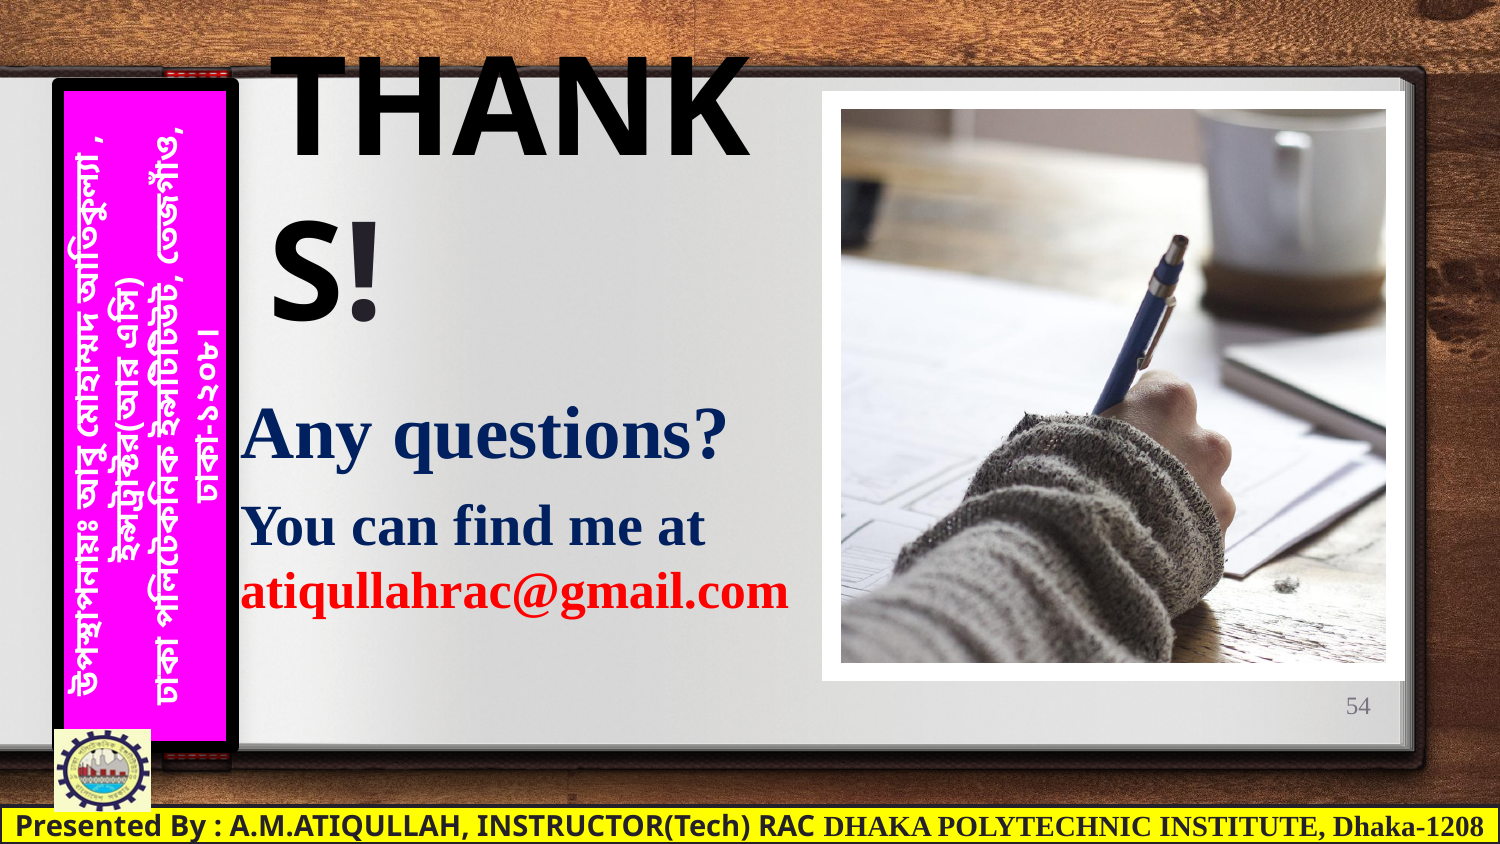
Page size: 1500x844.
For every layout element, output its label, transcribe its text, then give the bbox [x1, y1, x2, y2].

subtitle Any questions? You can find me at atiqullahrac@gmail.com [233, 369, 842, 673]
text_box উপস্থাপনায়ঃ আবু মোহাম্মদ আতিকুল্যা , ইন্সট্রাক্টর(আর এসি) ঢাকা পলিটেকনিক ইন্সটিটিউট, তেজগাঁও, ঢাকা-১২০৮। [58, 84, 233, 747]
text_box Presented By : A.M.ATIQULLAH, INSTRUCTOR(Tech) RAC DHAKA POLYTECHNIC INSTITUTE, Dhaka-1208 [0, 804, 1500, 844]
slide_number 54 [1295, 681, 1386, 737]
title THANKS! [253, 172, 784, 363]
picture [0, 0, 1500, 813]
